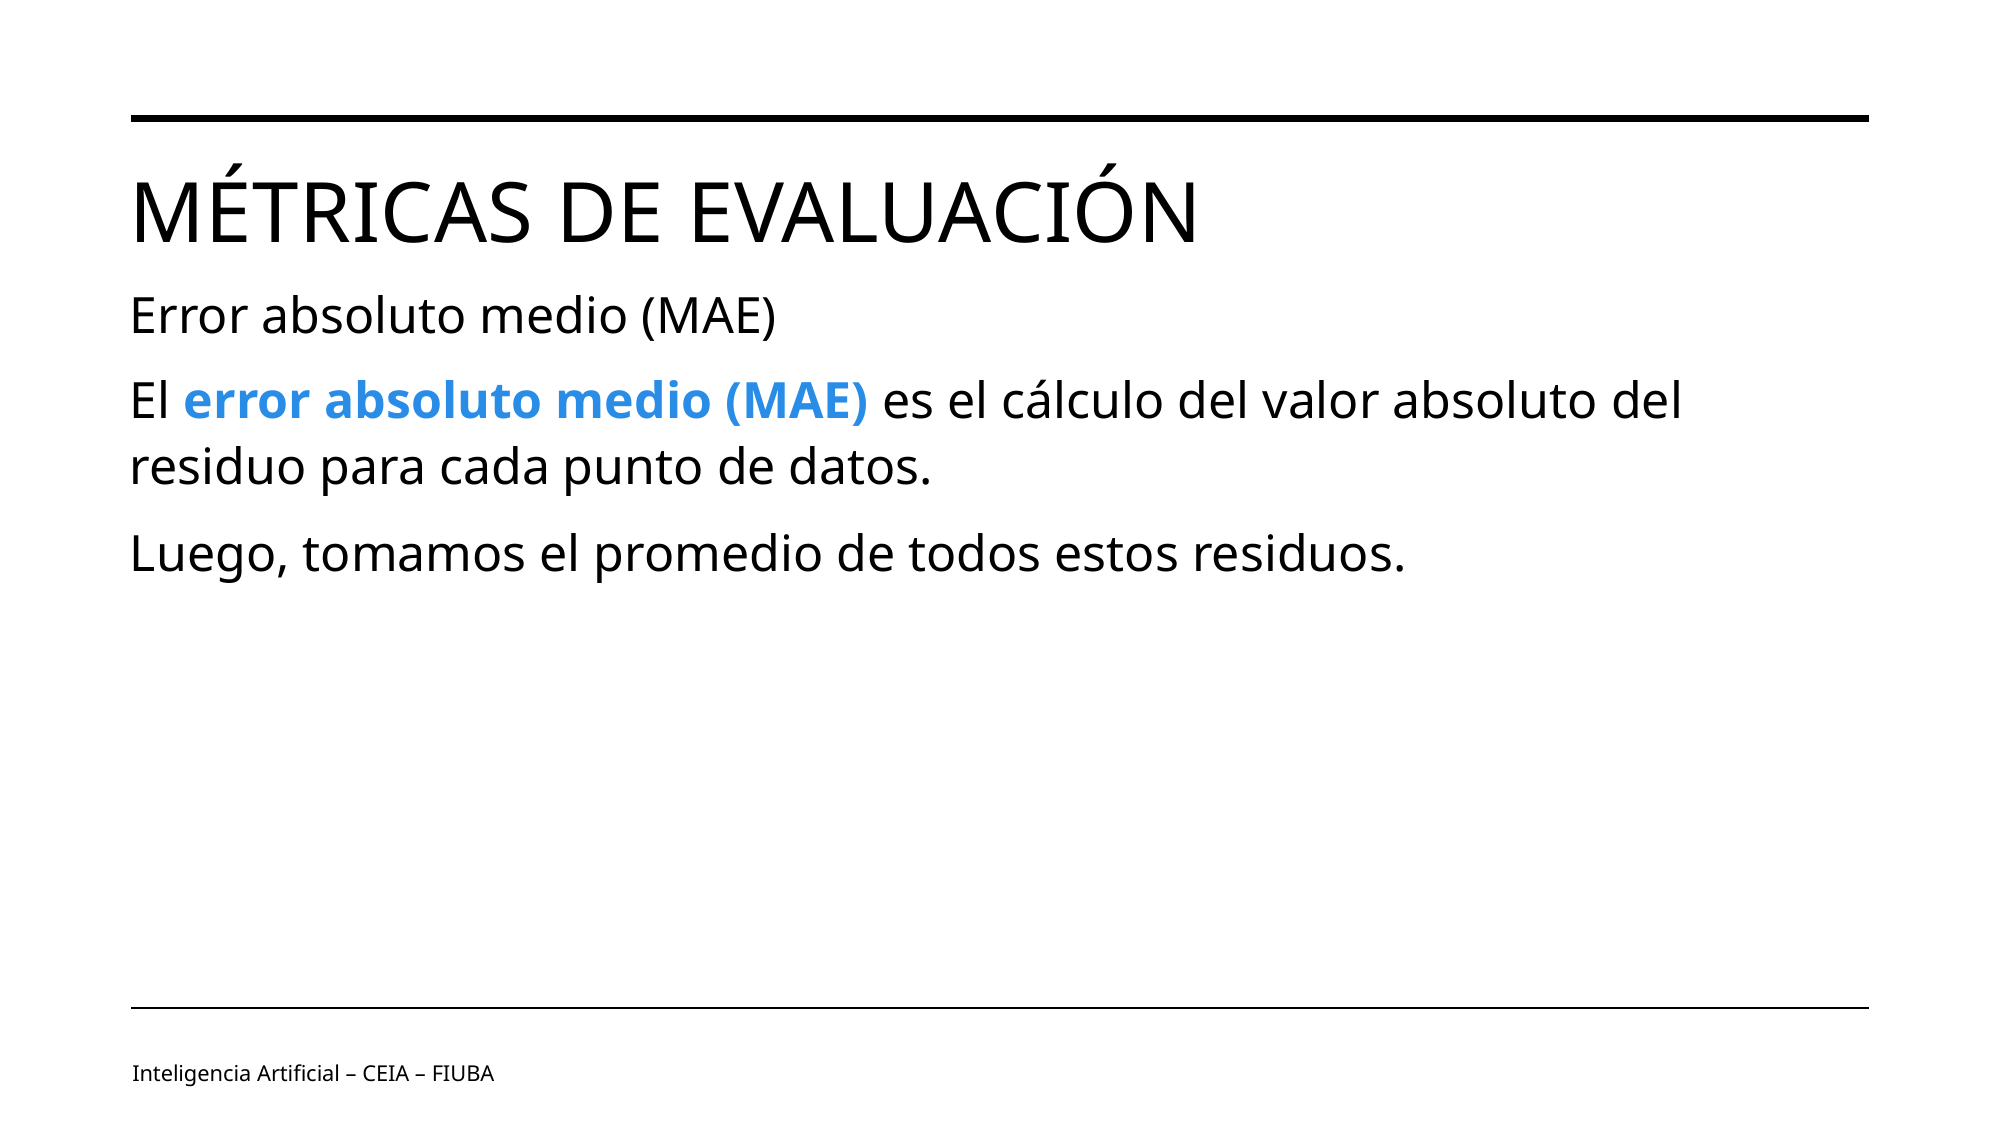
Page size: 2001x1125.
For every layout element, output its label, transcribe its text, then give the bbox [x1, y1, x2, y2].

footer Inteligencia Artificial – CEIA – FIUBA [117, 1042, 862, 1103]
title Métricas de evaluación [114, 151, 1869, 290]
text_box Error absoluto medio (MAE) [114, 275, 1377, 351]
